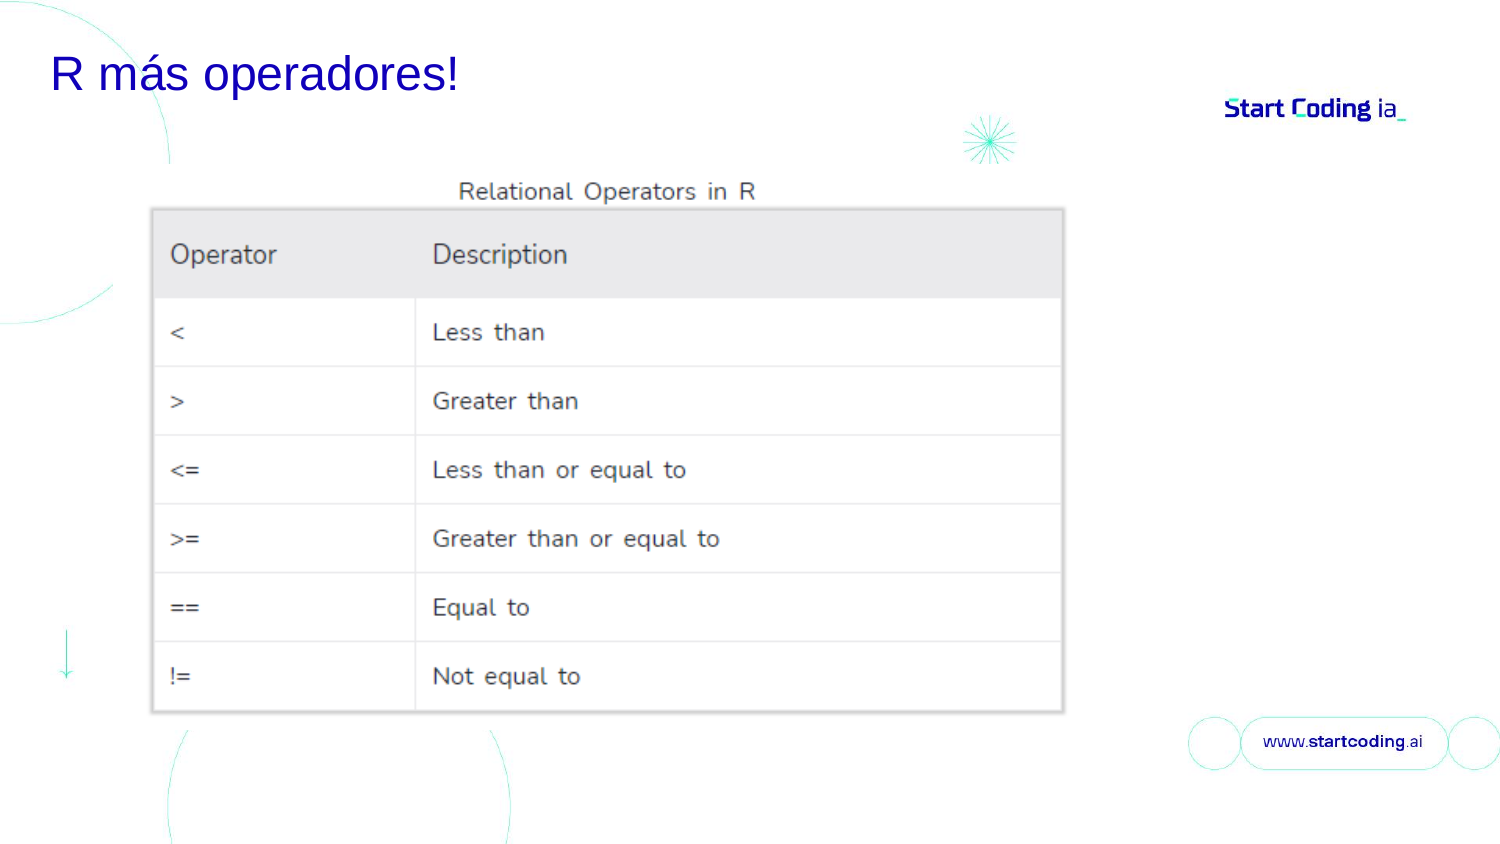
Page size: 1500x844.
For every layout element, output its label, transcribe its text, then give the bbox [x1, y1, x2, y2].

title R más operadores! [35, 31, 1267, 116]
picture [0, 0, 1500, 844]
